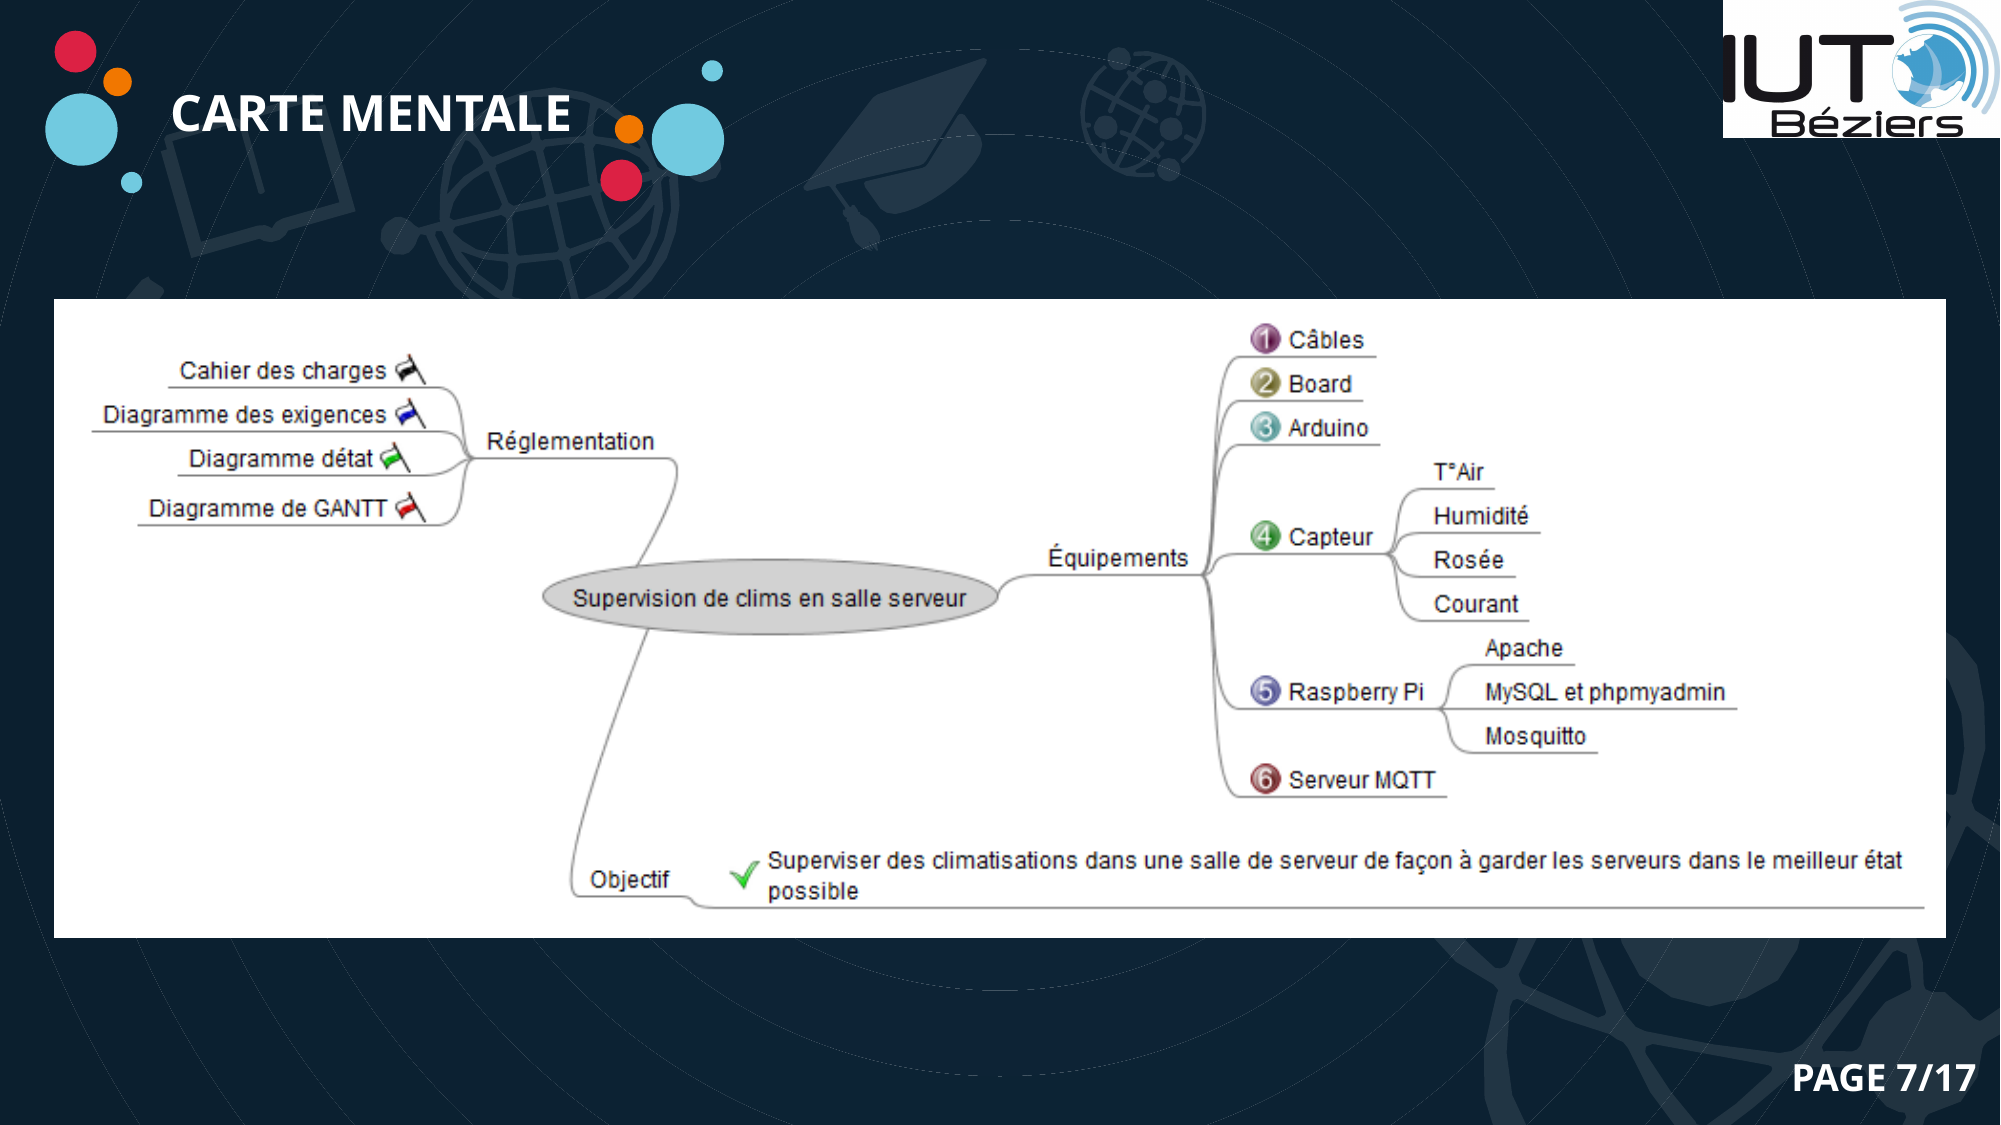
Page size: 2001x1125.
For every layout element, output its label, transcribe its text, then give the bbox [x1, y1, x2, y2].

picture [53, 299, 1947, 938]
picture [1723, 0, 2000, 139]
slide_number PAGE ‹#›/17 [1667, 1038, 1992, 1125]
list CARTE MENTALE [98, 71, 645, 160]
